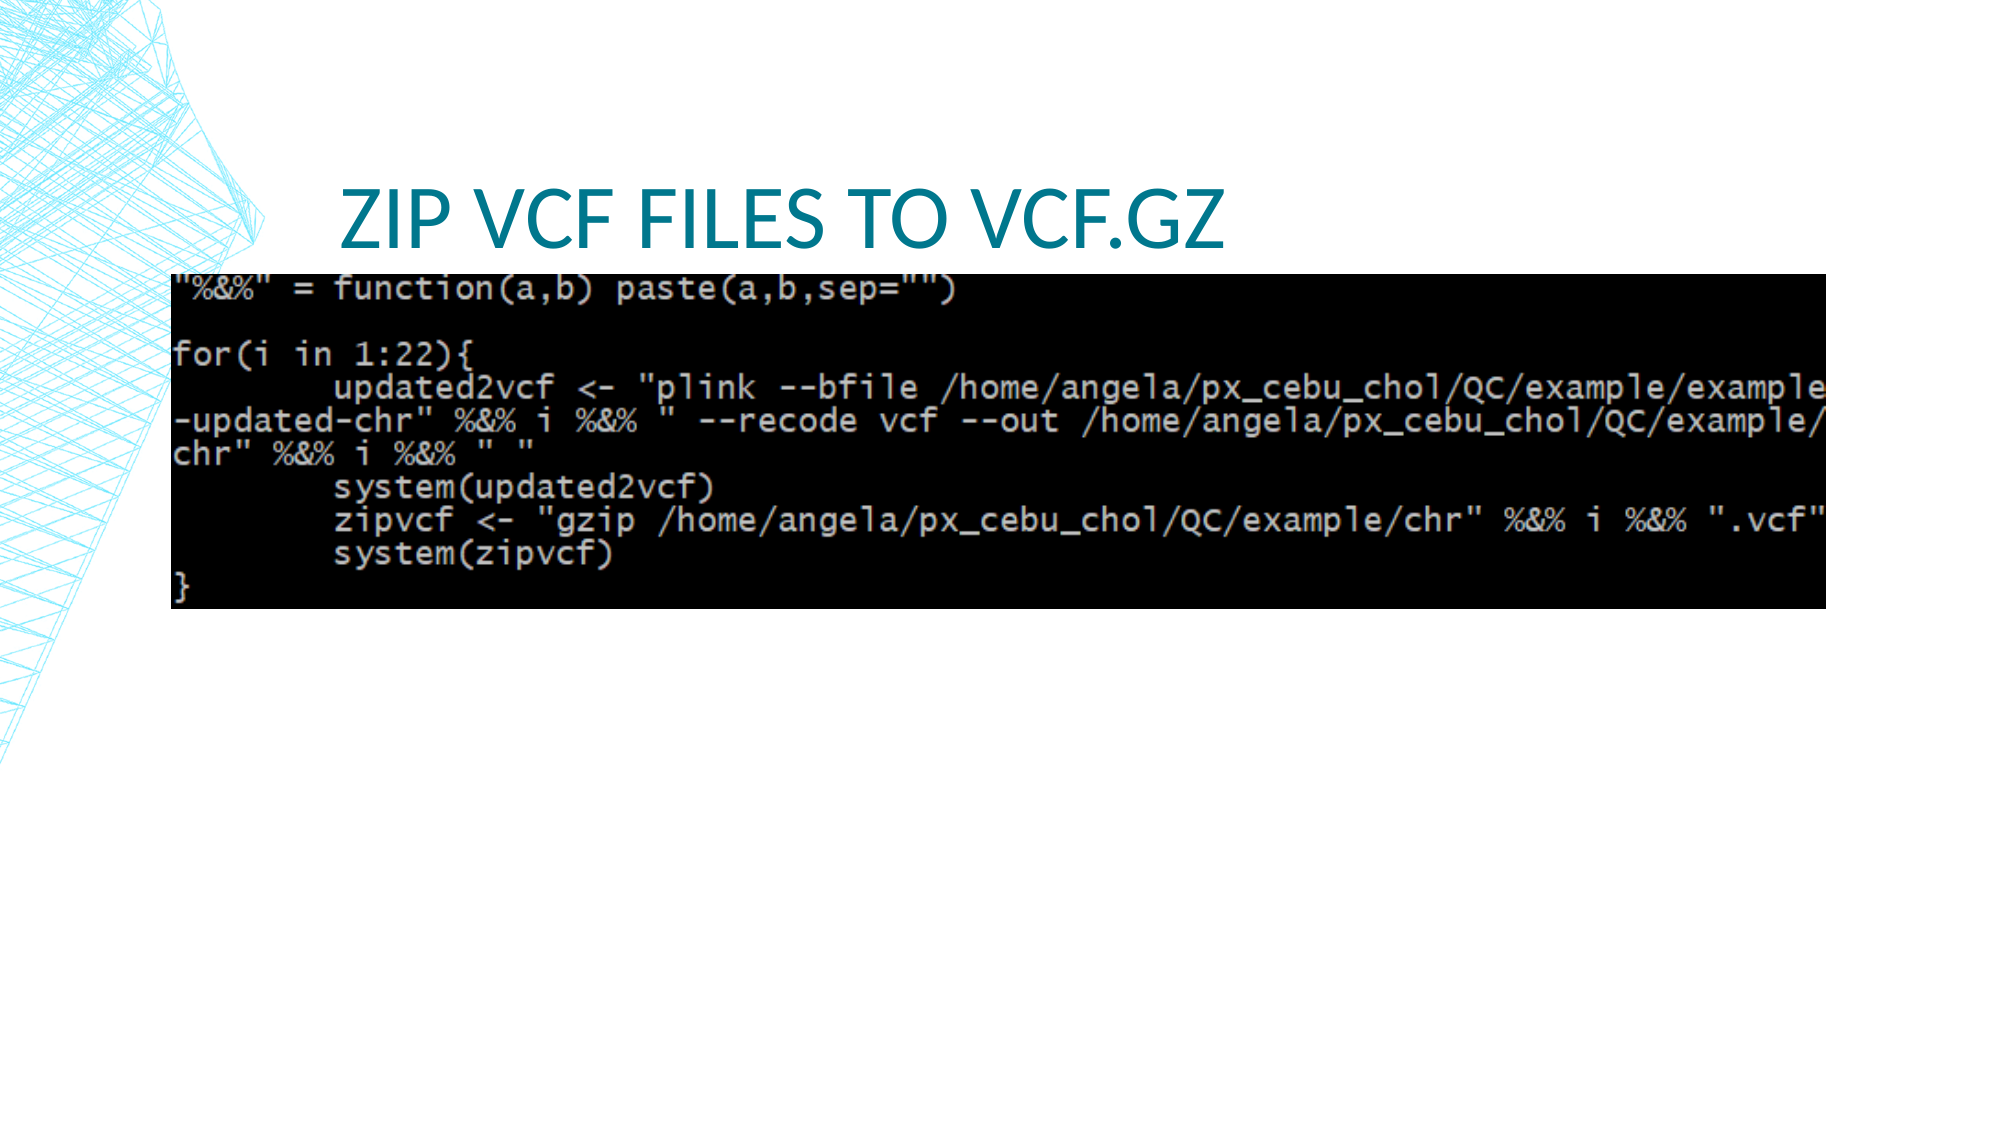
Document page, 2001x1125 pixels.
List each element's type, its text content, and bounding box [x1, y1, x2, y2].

picture [0, 0, 2001, 1125]
title ZIP VCF files to vcf.gz [324, 62, 1863, 275]
